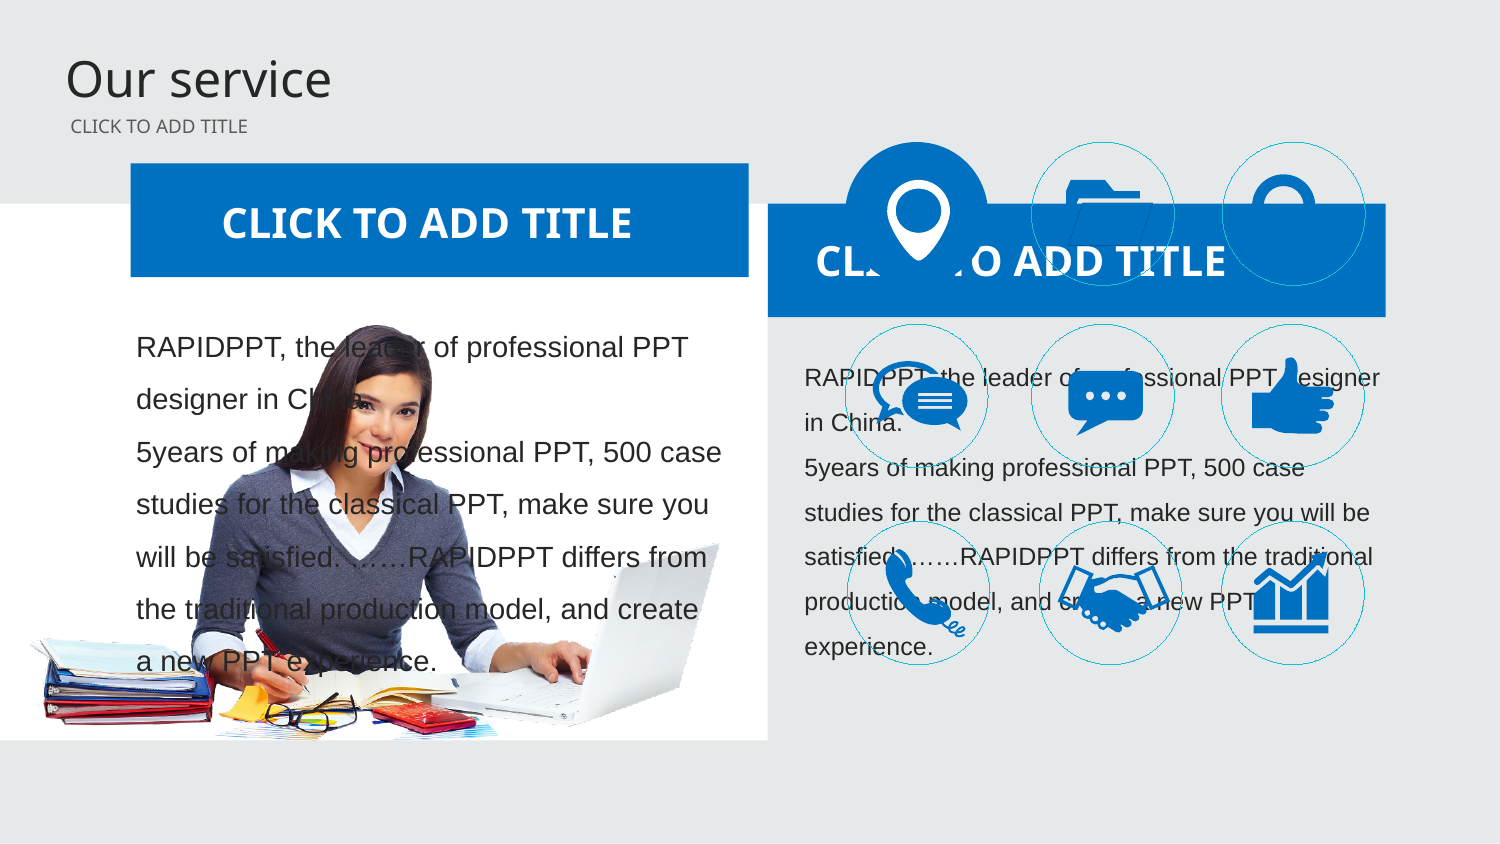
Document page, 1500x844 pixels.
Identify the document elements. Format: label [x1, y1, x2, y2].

text_box [0, 39, 1408, 770]
text_box [1031, 141, 1175, 286]
text_box [1031, 324, 1175, 468]
text_box [845, 324, 989, 468]
text_box [845, 141, 989, 286]
text_box [1222, 141, 1366, 286]
text_box [1221, 521, 1365, 665]
text_box [1221, 324, 1365, 468]
text_box [847, 521, 990, 665]
text_box [130, 163, 749, 278]
text_box [1039, 521, 1183, 665]
